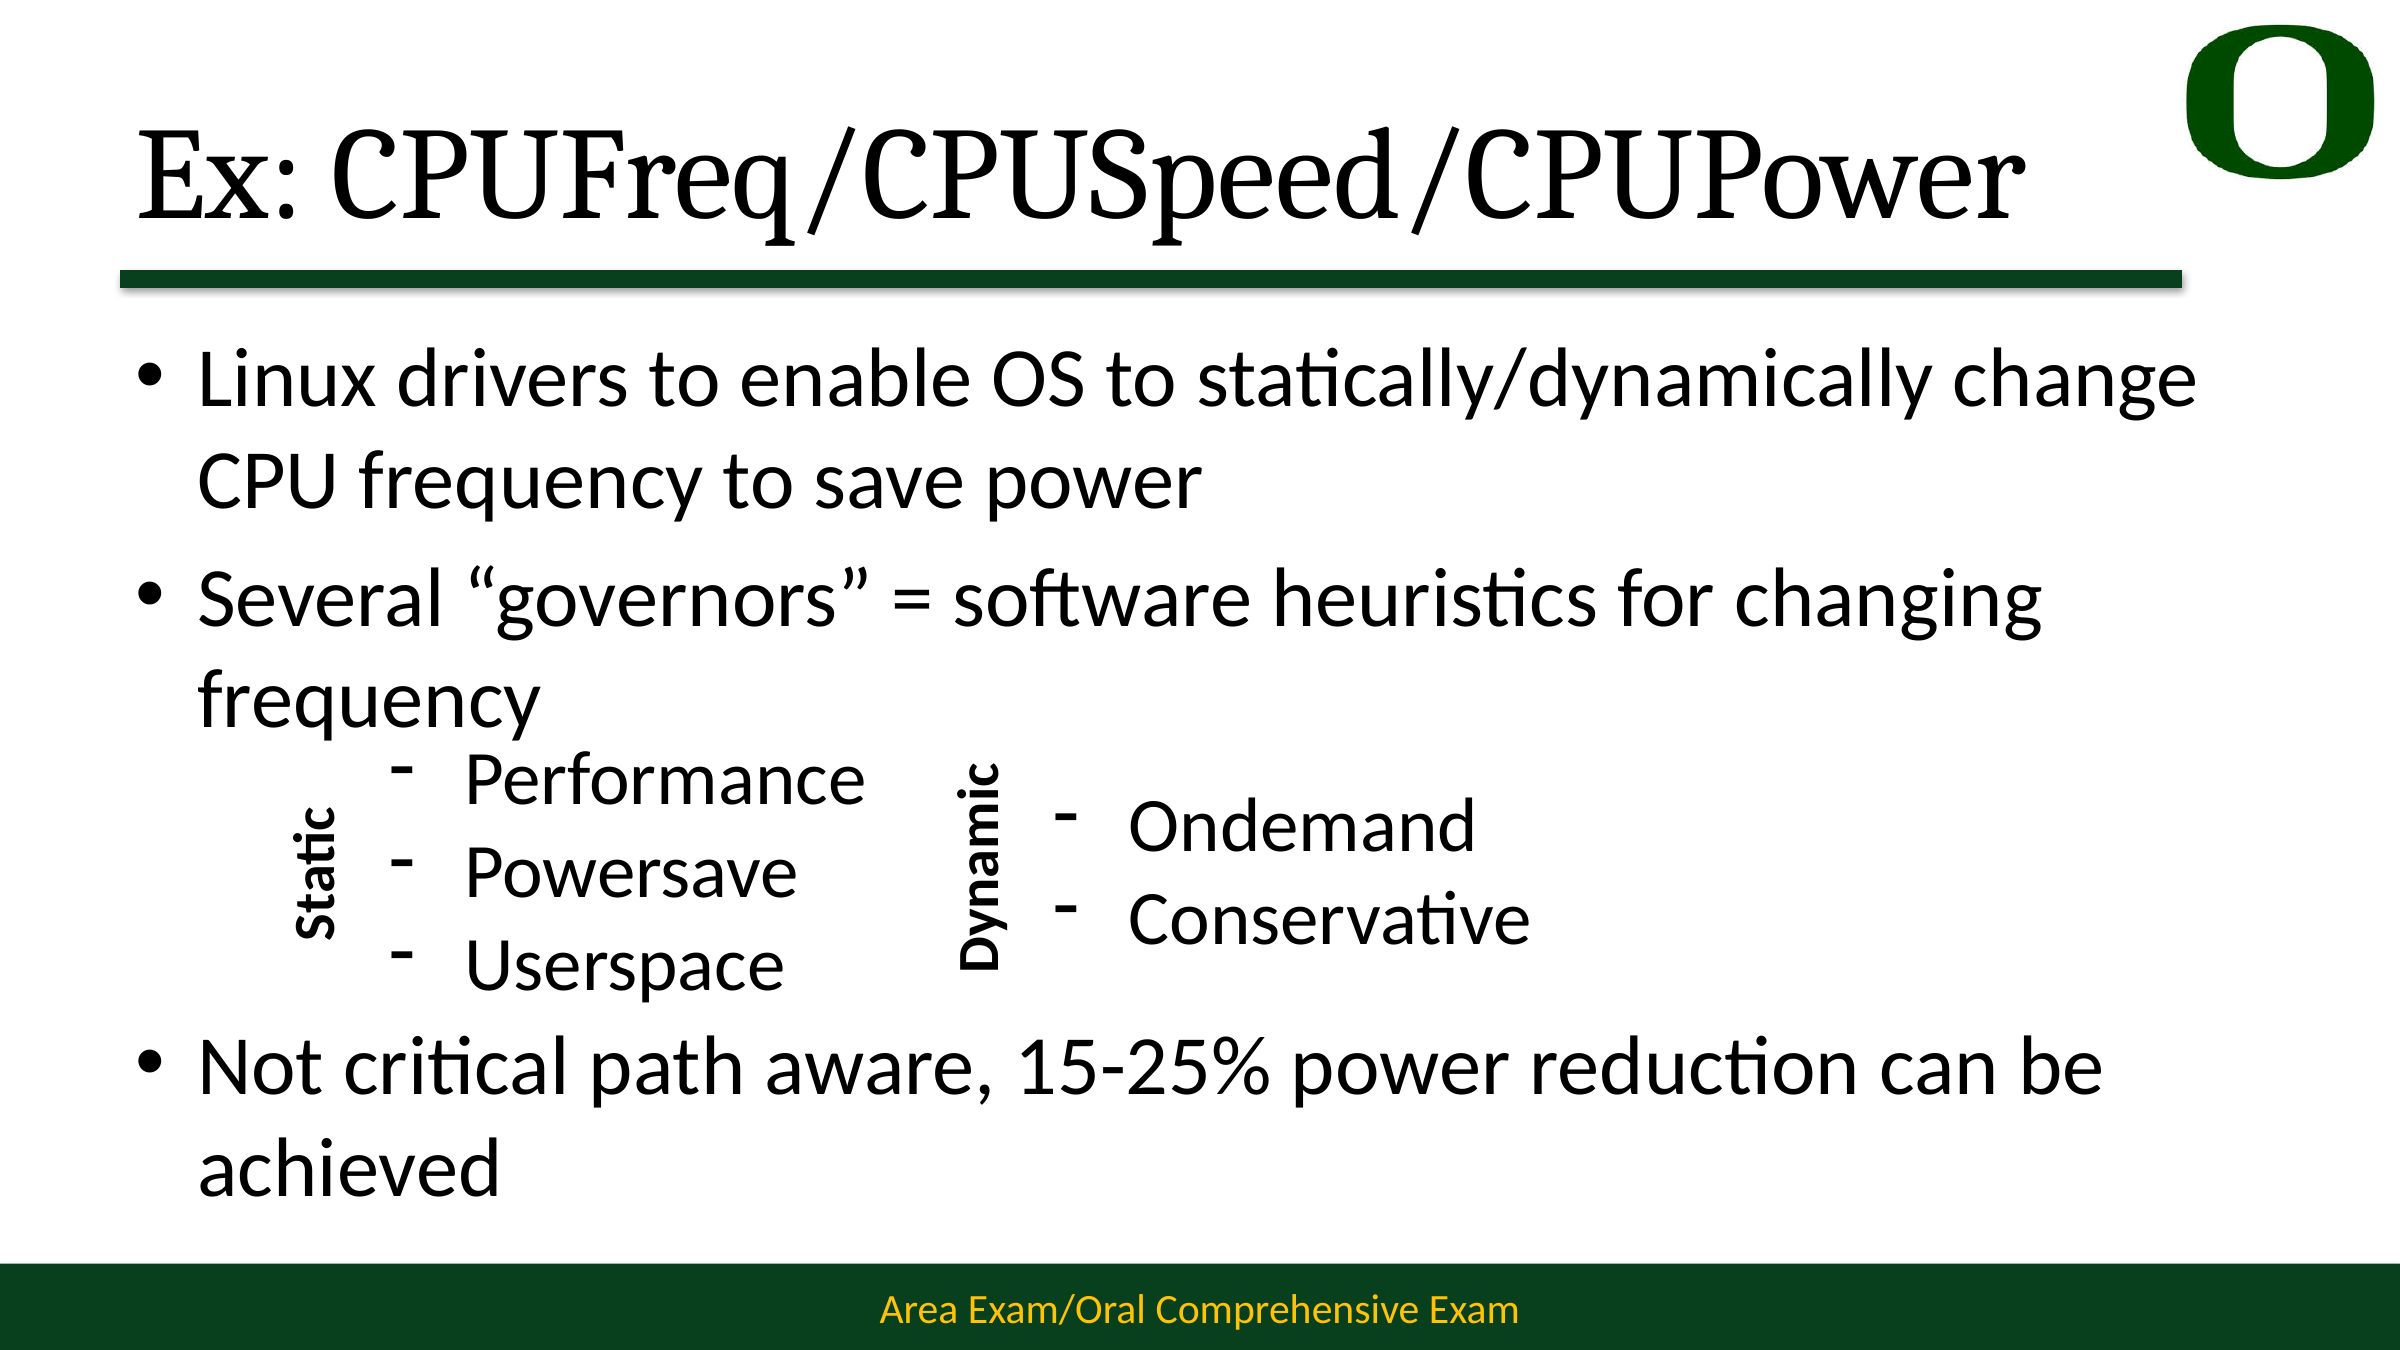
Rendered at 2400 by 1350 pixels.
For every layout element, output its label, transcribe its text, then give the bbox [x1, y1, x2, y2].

title Ex: CPUFreq/CPUSpeed/CPUPower [120, 54, 2182, 279]
text_box Performance Powersave Userspace [374, 720, 913, 1013]
picture [2181, 20, 2379, 183]
text_box Dynamic [932, 720, 1018, 1016]
text_box Static [268, 732, 354, 1016]
text_box Ondemand Conservative [1038, 767, 1577, 967]
list Linux drivers to enable OS to statically/dynamically change CPU frequency to save power Several “governors” = software heuristics for changing frequency Not critical path aware, 15-25% power reduction can be achieved [120, 315, 2280, 1227]
slide_number 22 [1719, 1251, 2280, 1324]
